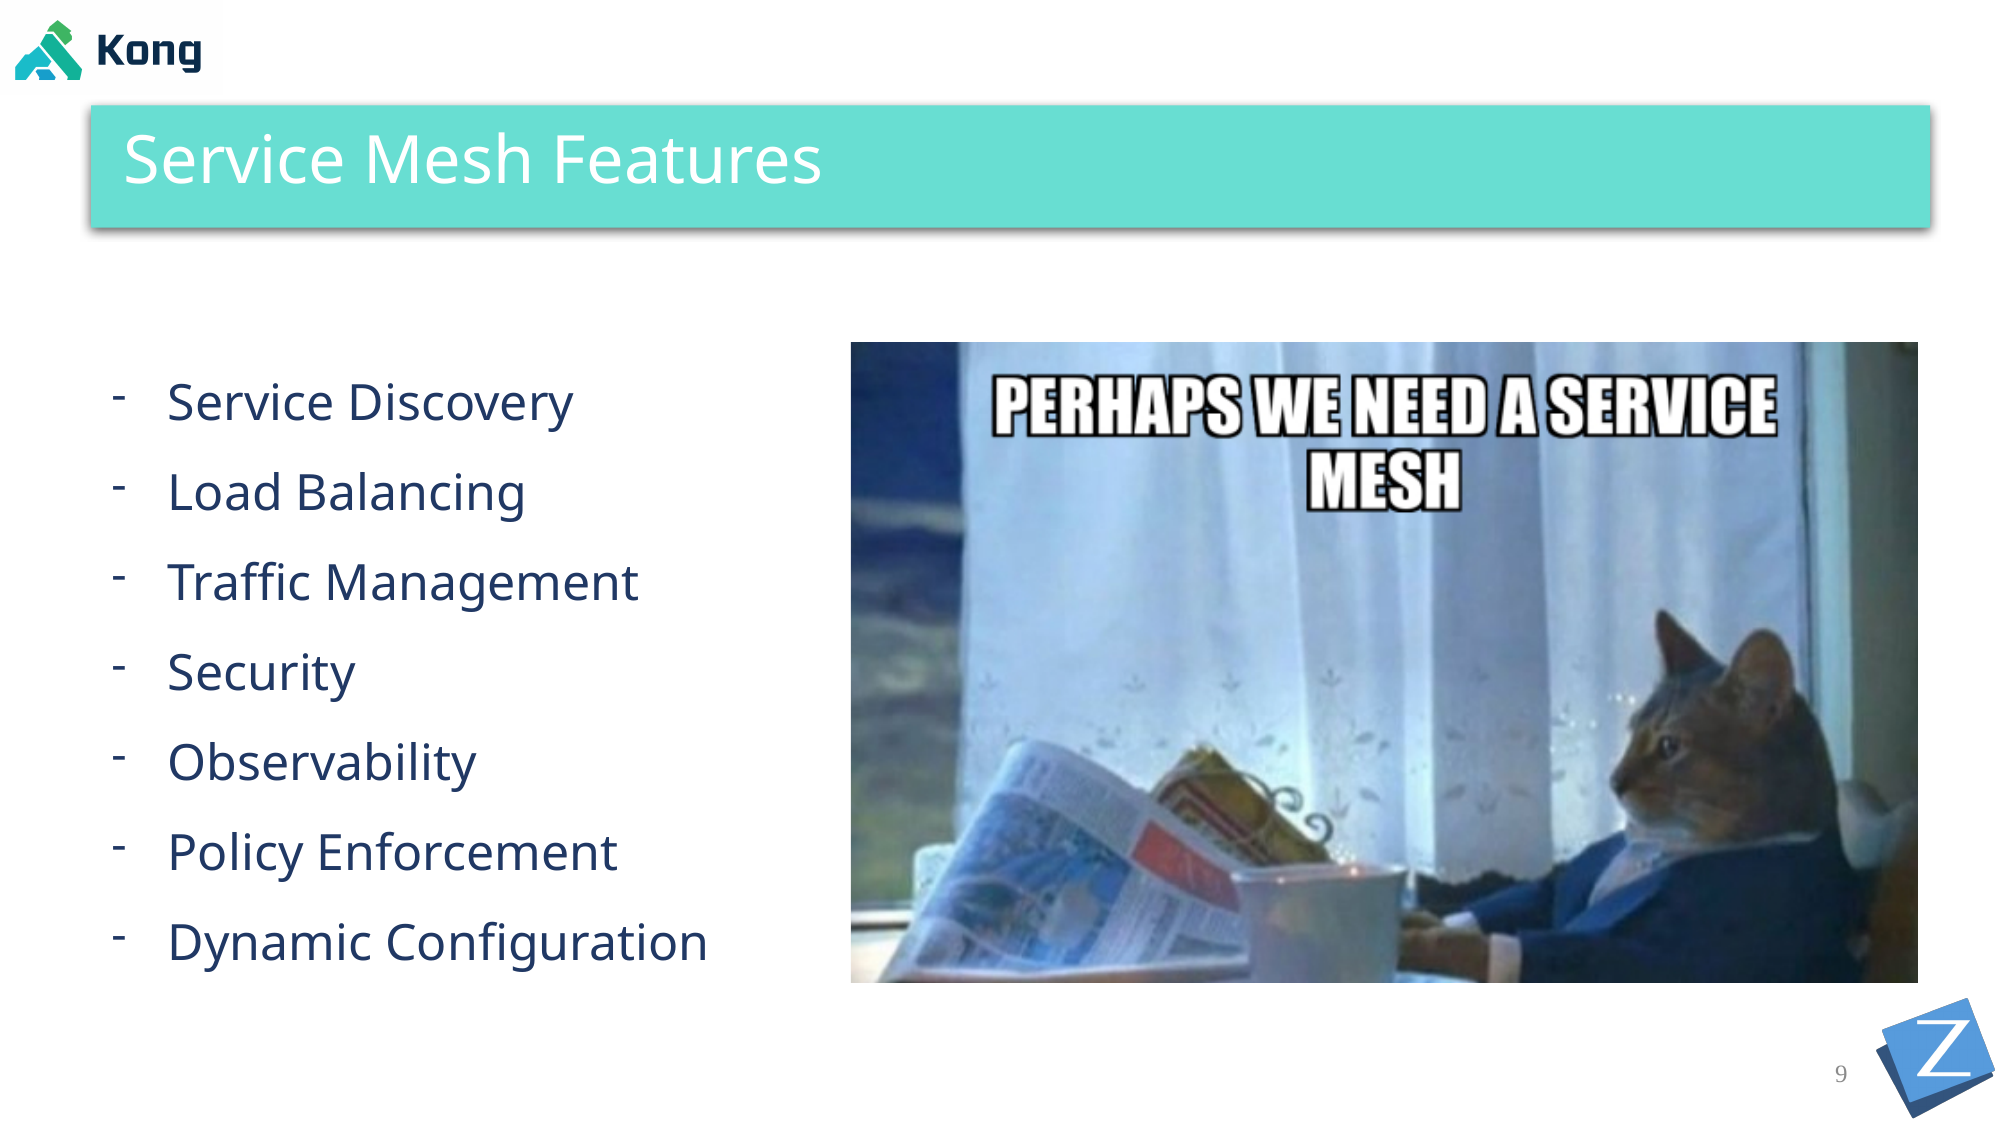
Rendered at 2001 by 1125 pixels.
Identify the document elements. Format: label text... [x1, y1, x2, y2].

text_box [90, 105, 1931, 228]
picture [1869, 992, 2000, 1125]
text_box Service Discovery Load Balancing Traffic Management Security Observability Policy Enforcement Dynamic Configuration [28, 332, 943, 1053]
picture [0, 0, 223, 96]
slide_number <number> [1412, 1042, 1863, 1103]
picture [850, 342, 1919, 983]
